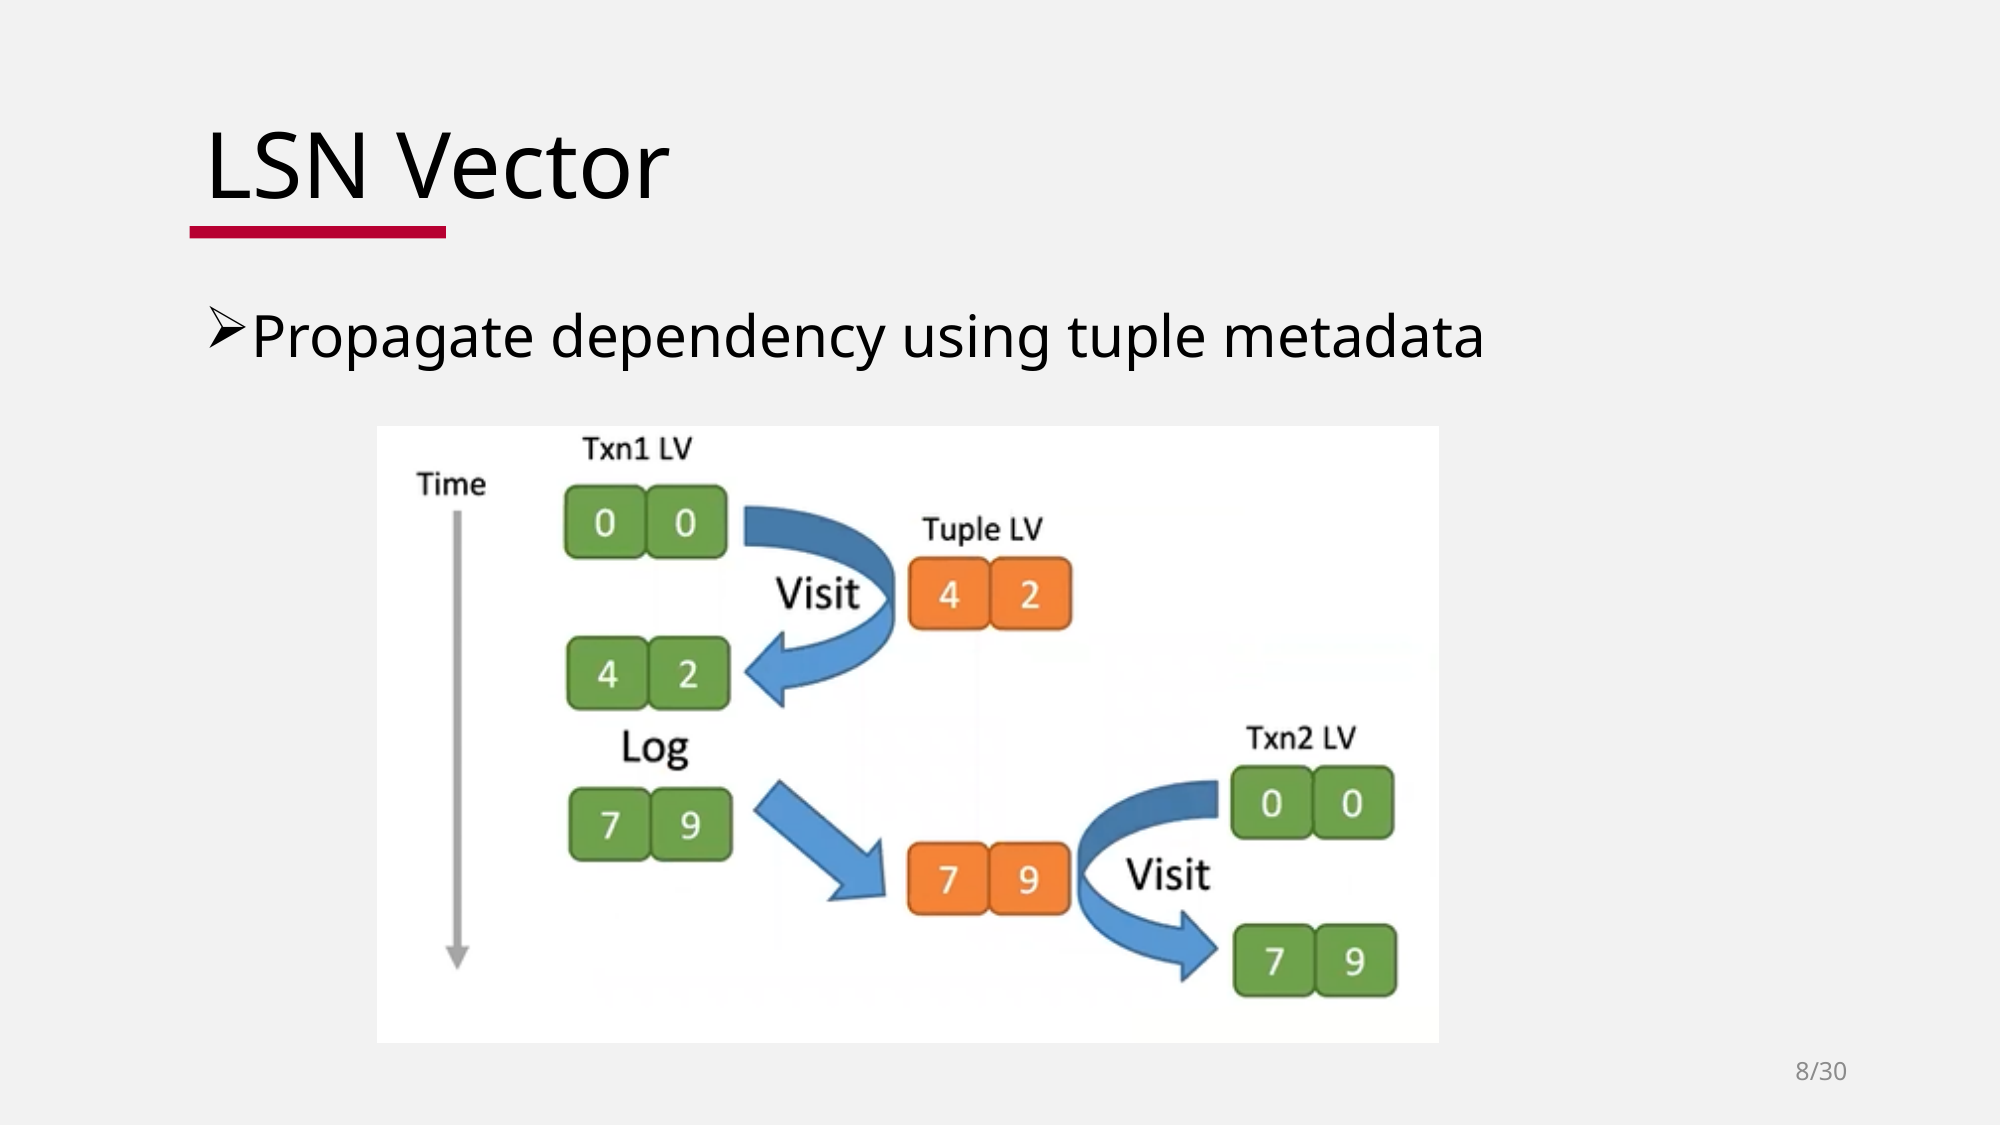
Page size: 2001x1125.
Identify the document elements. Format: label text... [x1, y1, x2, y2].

title LSN Vector [189, 59, 1863, 278]
slide_number 8/30 [1412, 1042, 1863, 1103]
list Propagate dependency using tuple metadata [189, 299, 1863, 1014]
picture [377, 426, 1440, 1043]
